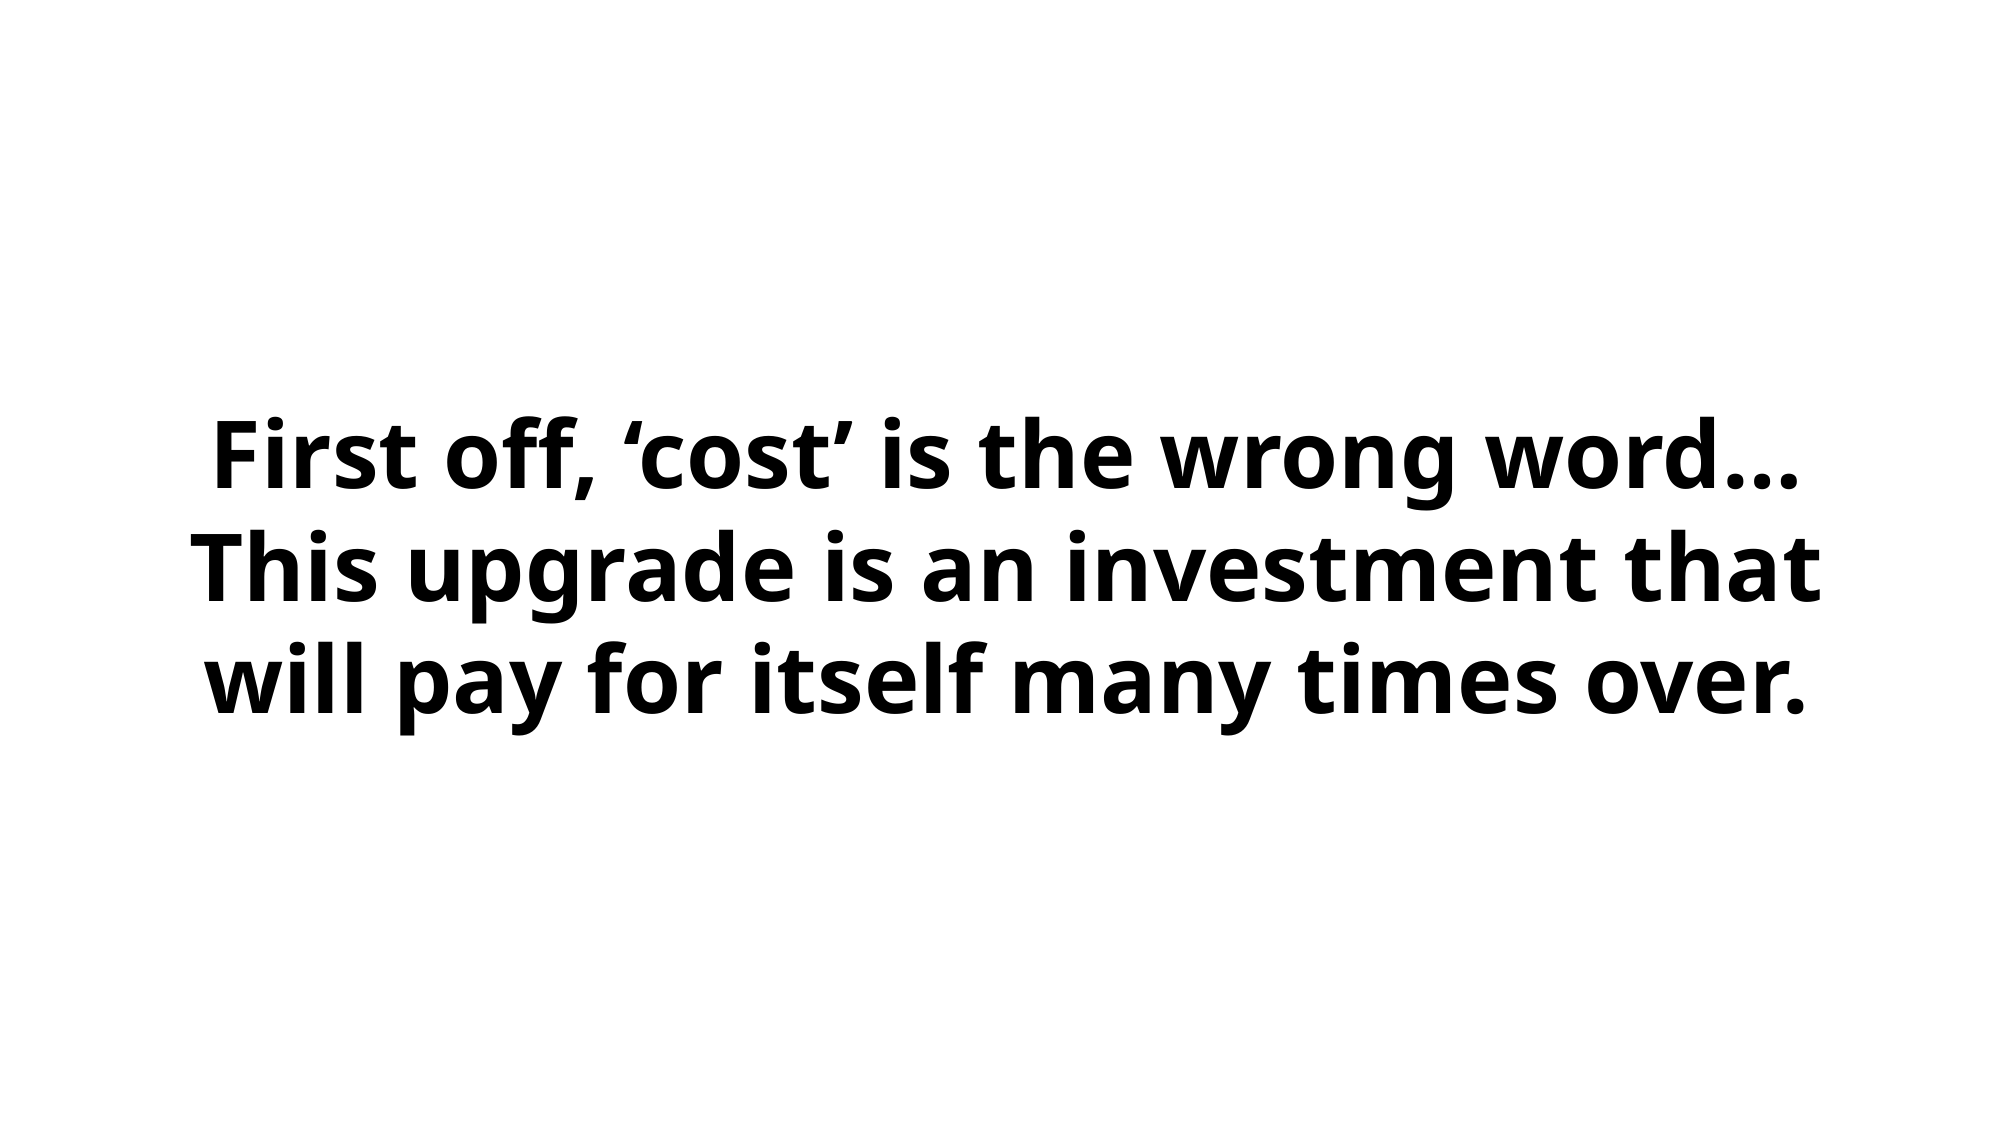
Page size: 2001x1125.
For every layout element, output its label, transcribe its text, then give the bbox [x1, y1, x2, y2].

text_box First off, ‘cost’ is the wrong word… This upgrade is an investment that will pay for itself many times over. [162, 387, 1850, 740]
